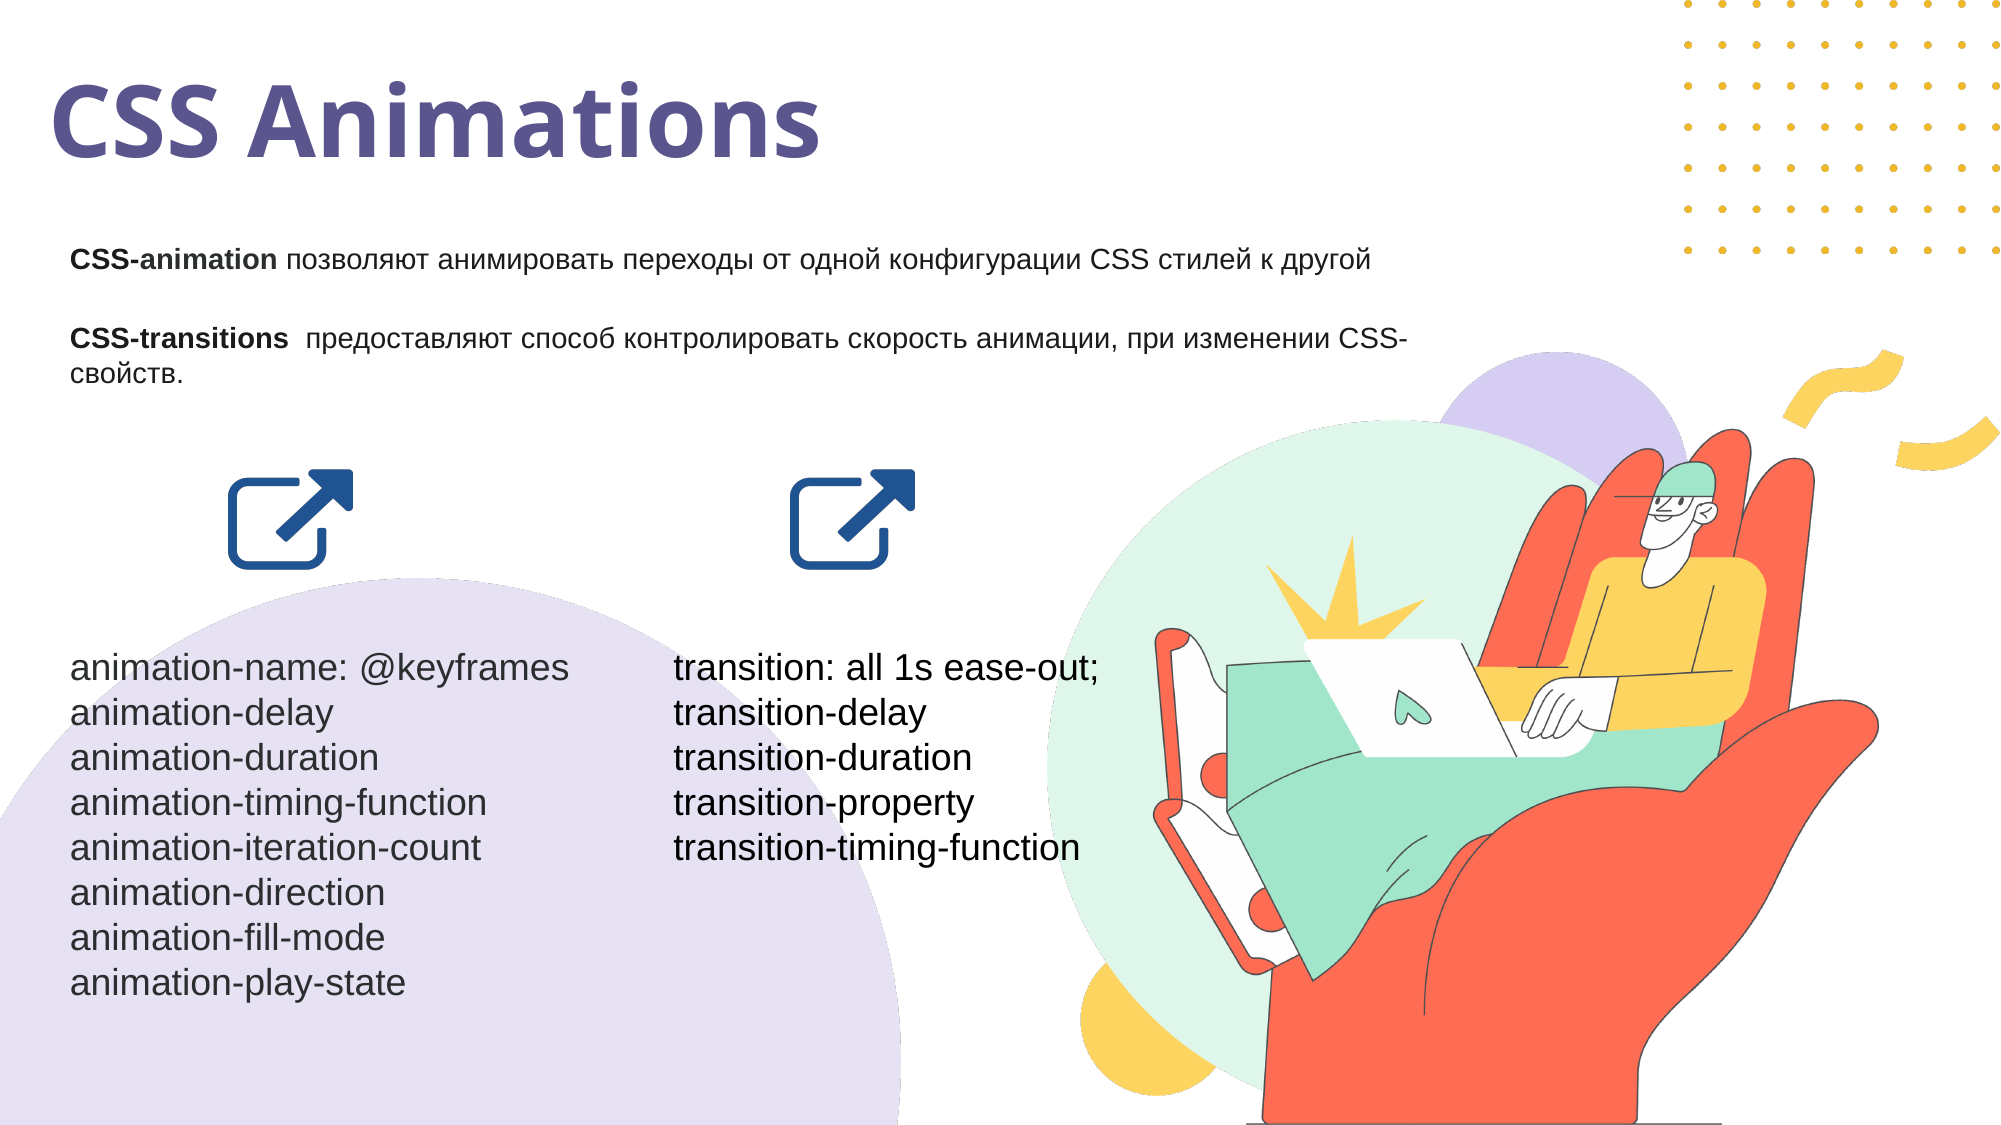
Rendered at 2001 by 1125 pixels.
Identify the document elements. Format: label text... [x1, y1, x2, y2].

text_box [658, 460, 1173, 878]
picture [1683, 0, 2000, 254]
picture [0, 577, 901, 1125]
picture [1047, 349, 2000, 1125]
text_box CSS-transitions предоставляют способ контролировать скорость анимации, при изменении CSS-свойств. [55, 311, 1537, 397]
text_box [54, 460, 619, 1014]
text_box CSS-animation позволяют анимировать переходы от одной конфигурации CSS стилей к другой [55, 232, 1402, 283]
text_box CSS Animations [33, 58, 868, 176]
